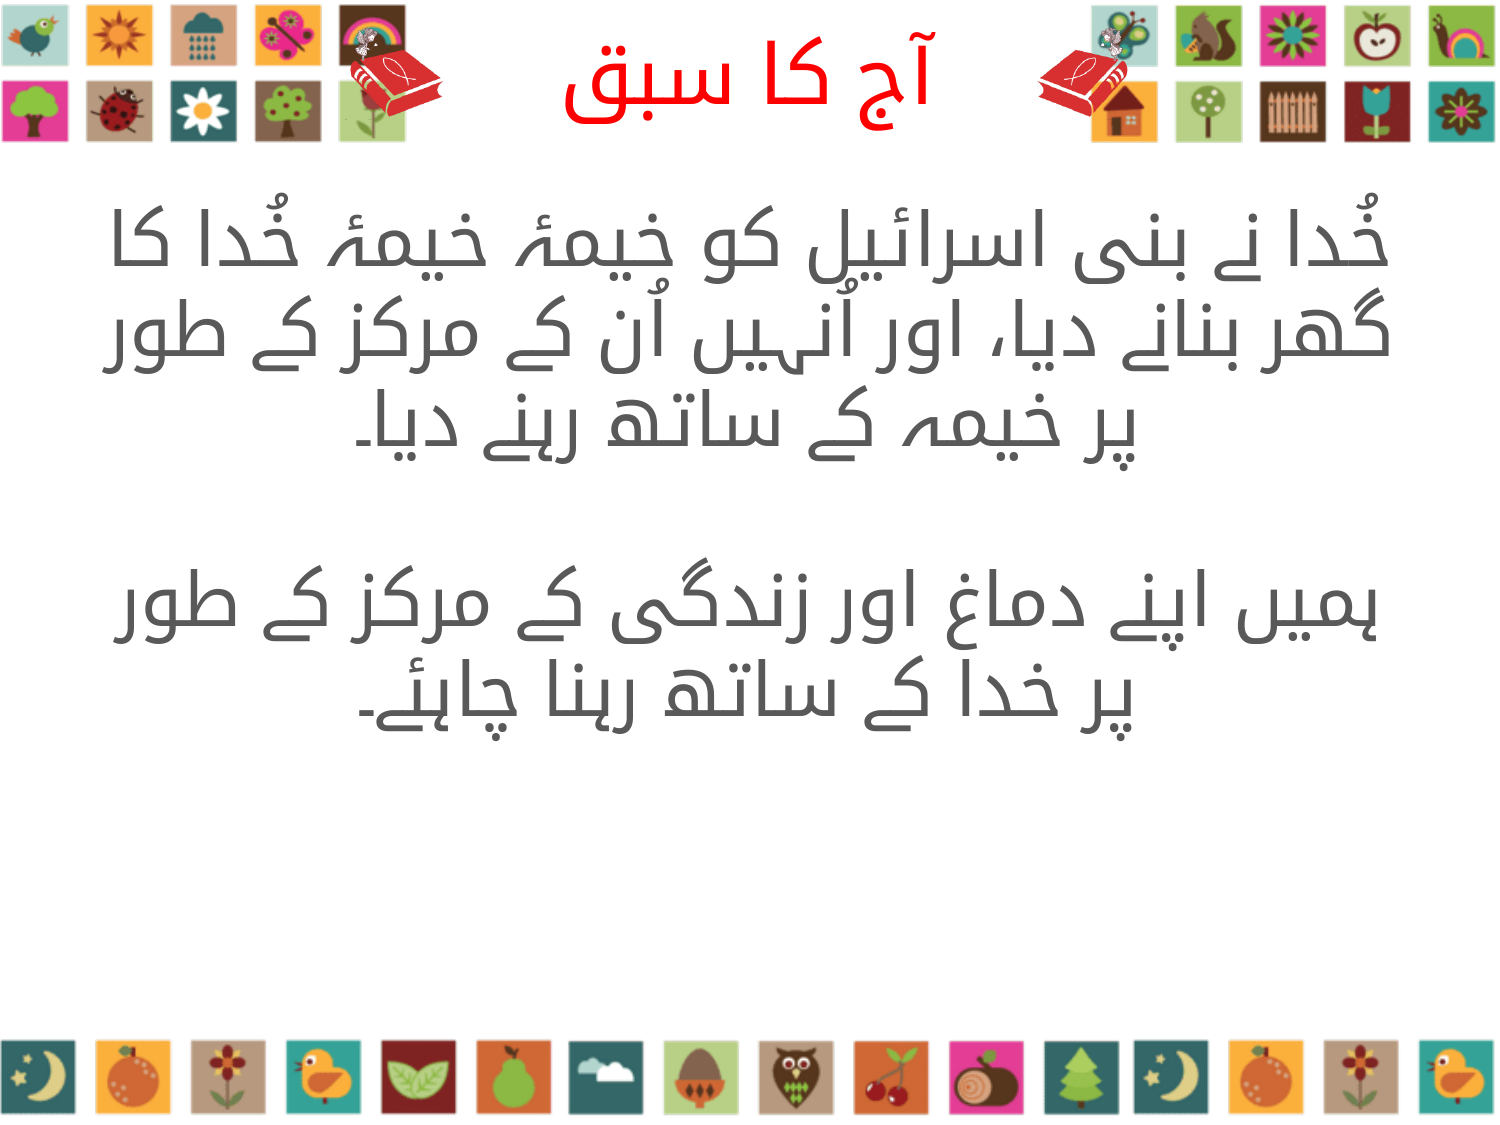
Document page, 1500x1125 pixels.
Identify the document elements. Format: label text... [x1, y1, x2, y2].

text_box آج کا سبق [425, 13, 1077, 129]
text_box خُدا نے بنی اسرائیل کو خیمۂ خیمۂ خُدا کا گھر بنانے دیا، اور اُنہیں اُن کے مرکز کے طور پر خیمہ کے ساتھ رہنے دیا۔ ہمیں اپنے دماغ اور زندگی کے مرکز کے طور پر خدا کے ساتھ رہنا چاہئے۔ [76, 184, 1424, 740]
picture [1005, 3, 1500, 150]
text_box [0, 1028, 1500, 1118]
picture [0, 3, 475, 150]
